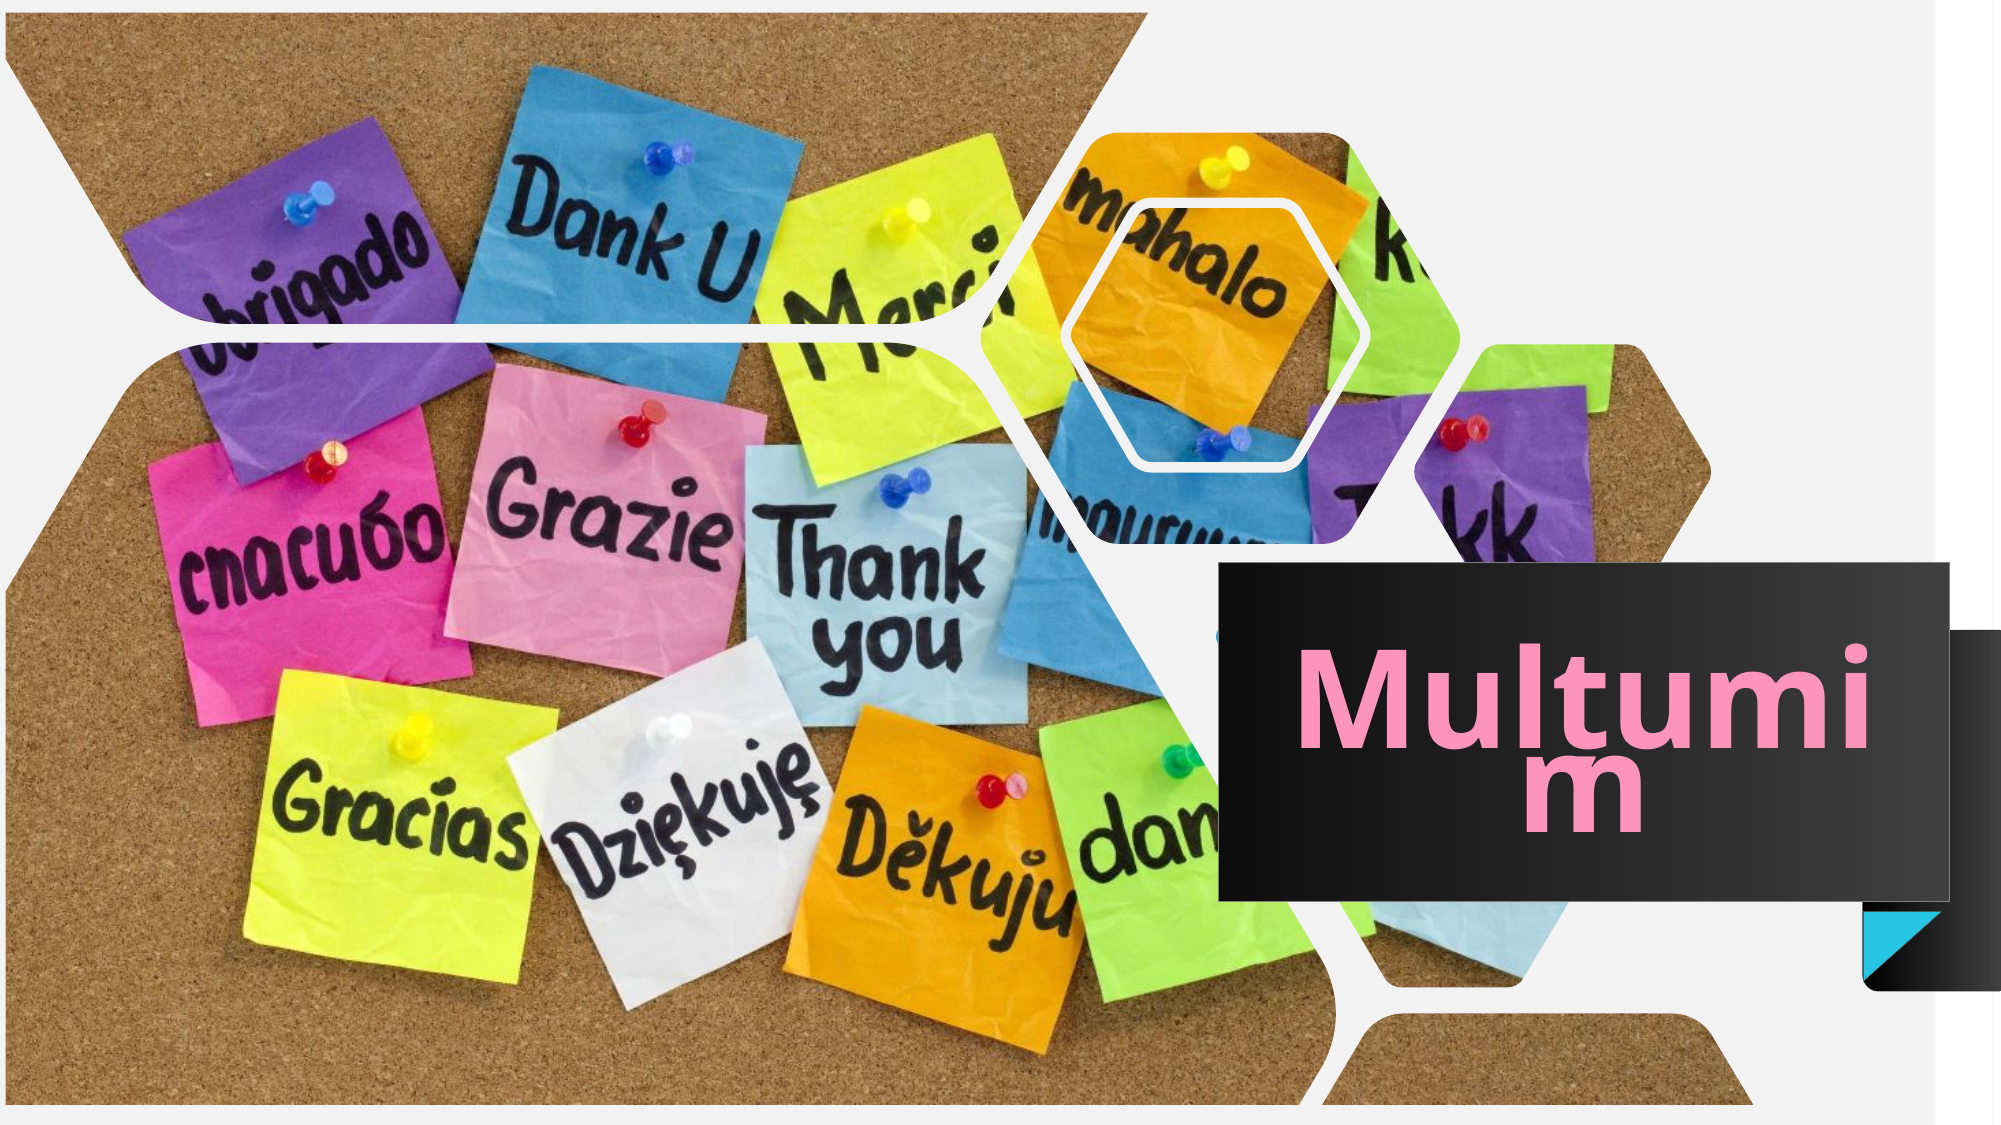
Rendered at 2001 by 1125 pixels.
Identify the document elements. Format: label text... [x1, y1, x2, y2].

title Mulțumim [1754, 562, 1950, 902]
picture [5, 12, 1754, 1106]
text_box [1862, 910, 1945, 984]
text_box [1862, 630, 2000, 992]
